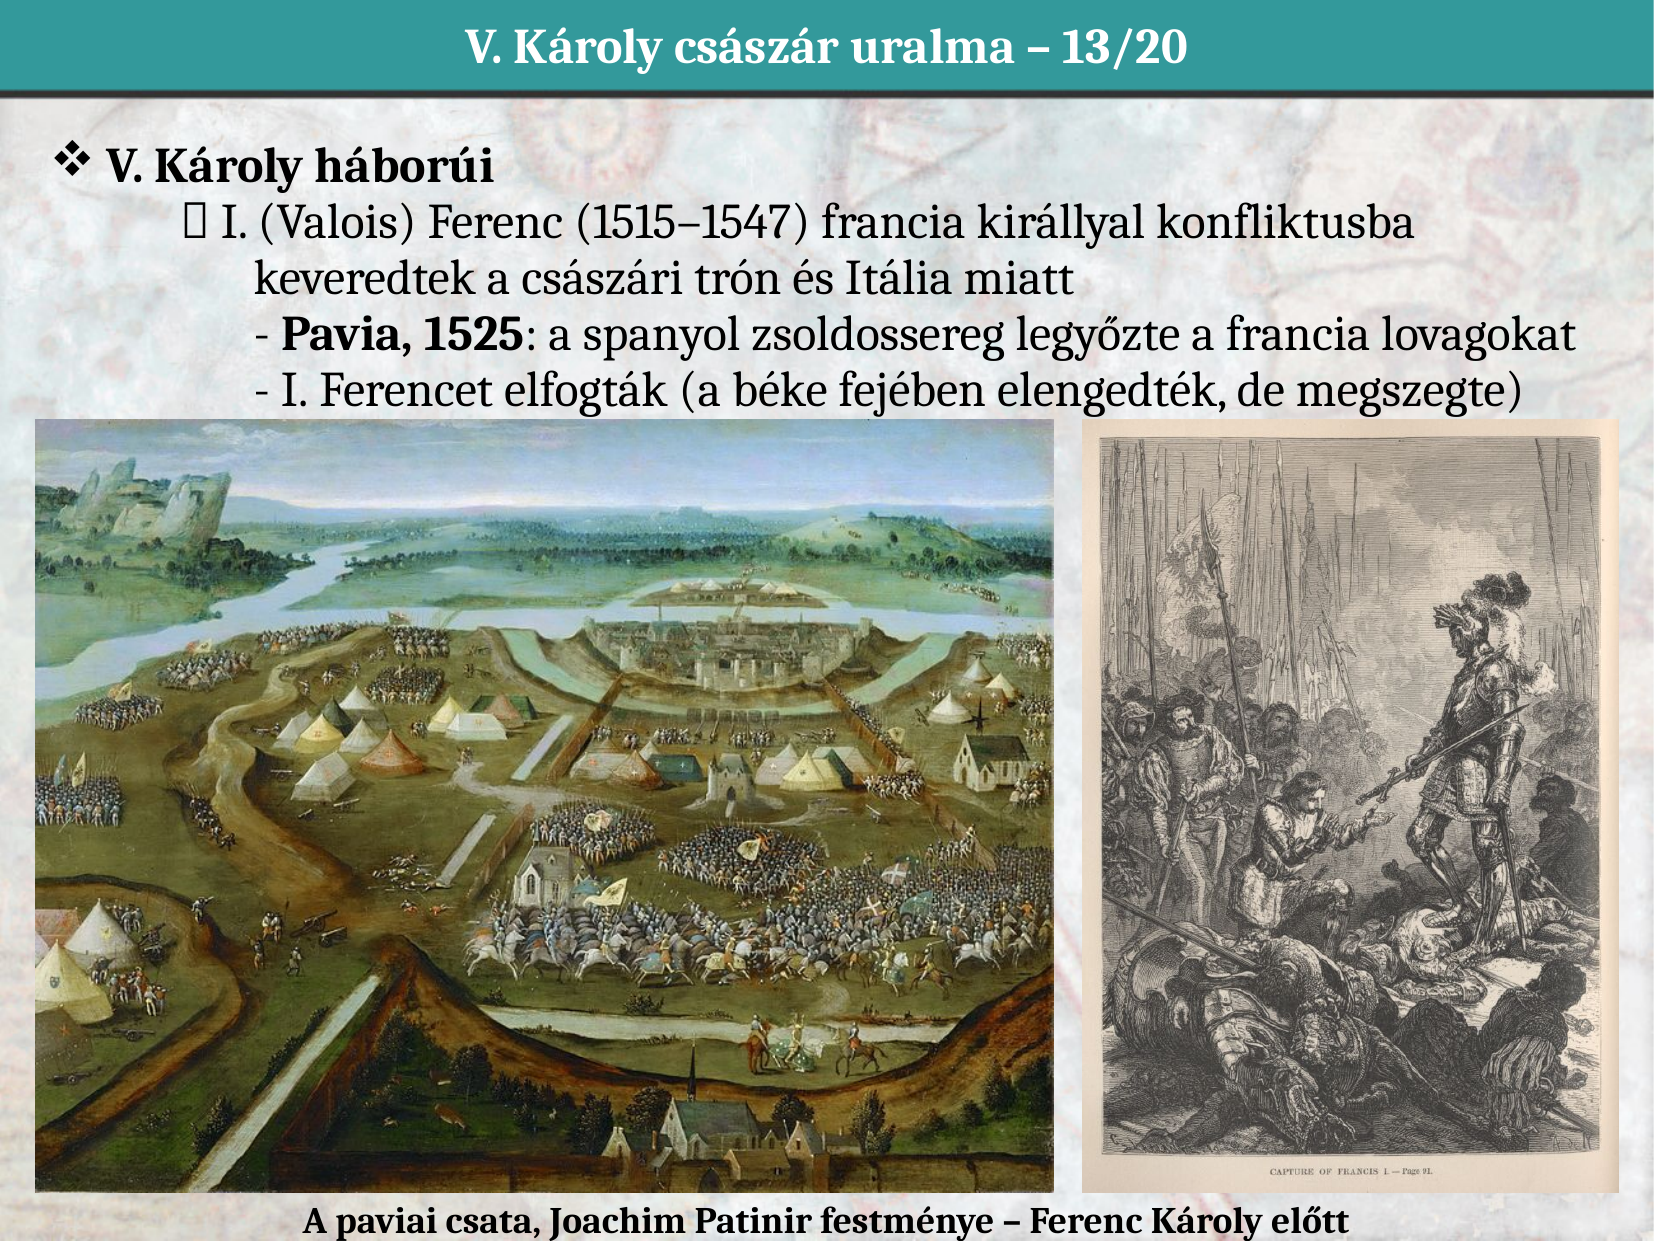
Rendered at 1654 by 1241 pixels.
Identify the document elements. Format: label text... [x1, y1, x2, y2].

text_box V. Károly császár uralma – 13/20 [0, 0, 1654, 95]
picture [0, 95, 1654, 1193]
text_box V. Károly háborúi  I. (Valois) Ferenc (1515–1547) francia királlyal konfliktusba keveredtek a császári trón és Itália miatt - Pavia, 1525: a spanyol zsoldossereg legyőzte a francia lovagokat - I. Ferencet elfogták (a béke fejében elengedték, de megszegte) [35, 130, 1619, 420]
text_box A paviai csata, Joachim Patinir festménye – Ferenc Károly előtt [0, 1192, 1654, 1241]
